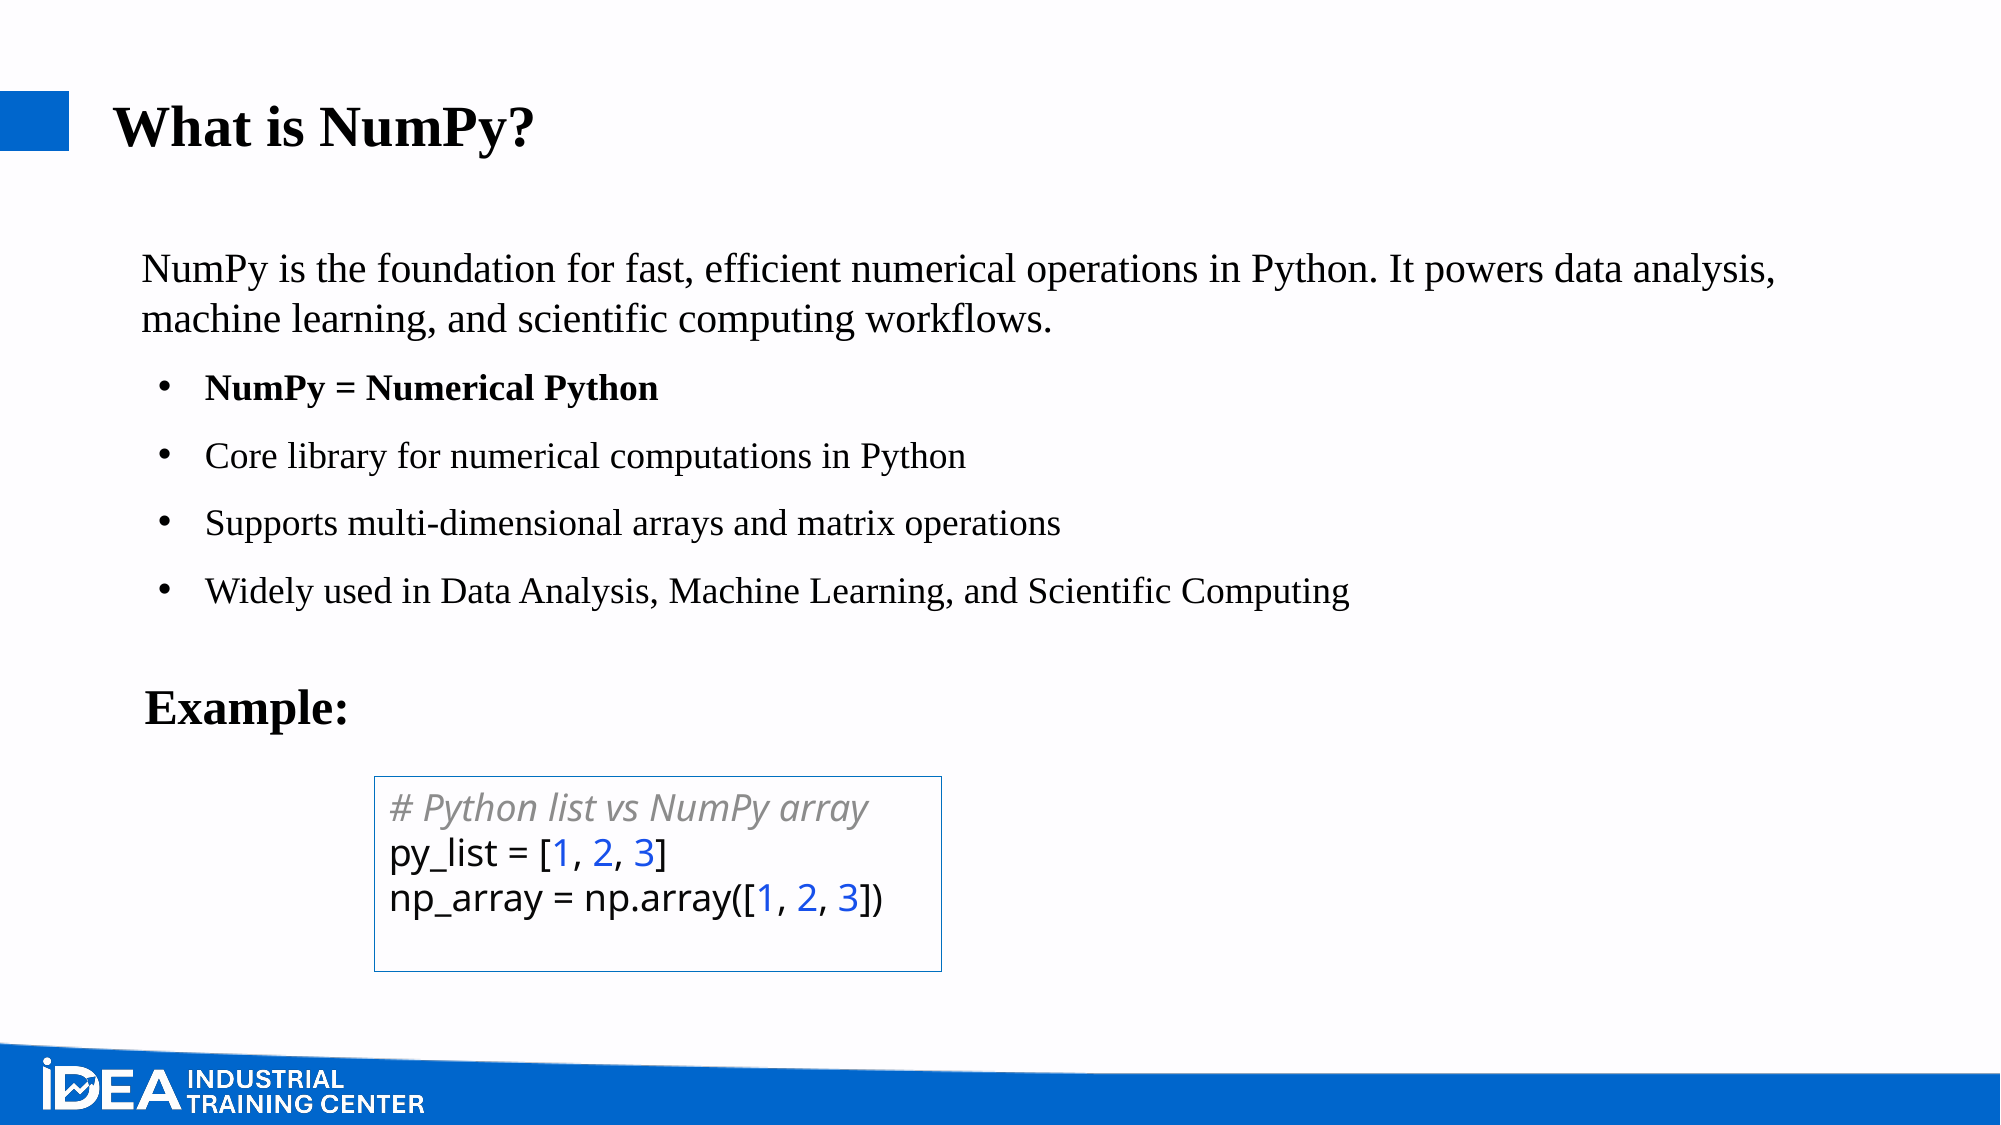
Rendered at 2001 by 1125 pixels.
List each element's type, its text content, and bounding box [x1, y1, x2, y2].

picture [0, 91, 69, 151]
text_box Example: [129, 666, 1135, 742]
text_box NumPy is the foundation for fast, efficient numerical operations in Python. It powers data analysis, machine learning, and scientific computing workflows. NumPy = Numerical Python Core library for numerical computations in Python Supports multi-dimensional arrays and matrix operations Widely used in Data Analysis, Machine Learning, and Scientific Computing [83, 238, 1818, 663]
text_box What is NumPy? [112, 93, 1886, 166]
text_box # Python list vs NumPy array py_list = [1, 2, 3] np_array = np.array([1, 2, 3]) [374, 776, 942, 972]
picture [0, 1031, 2000, 1125]
